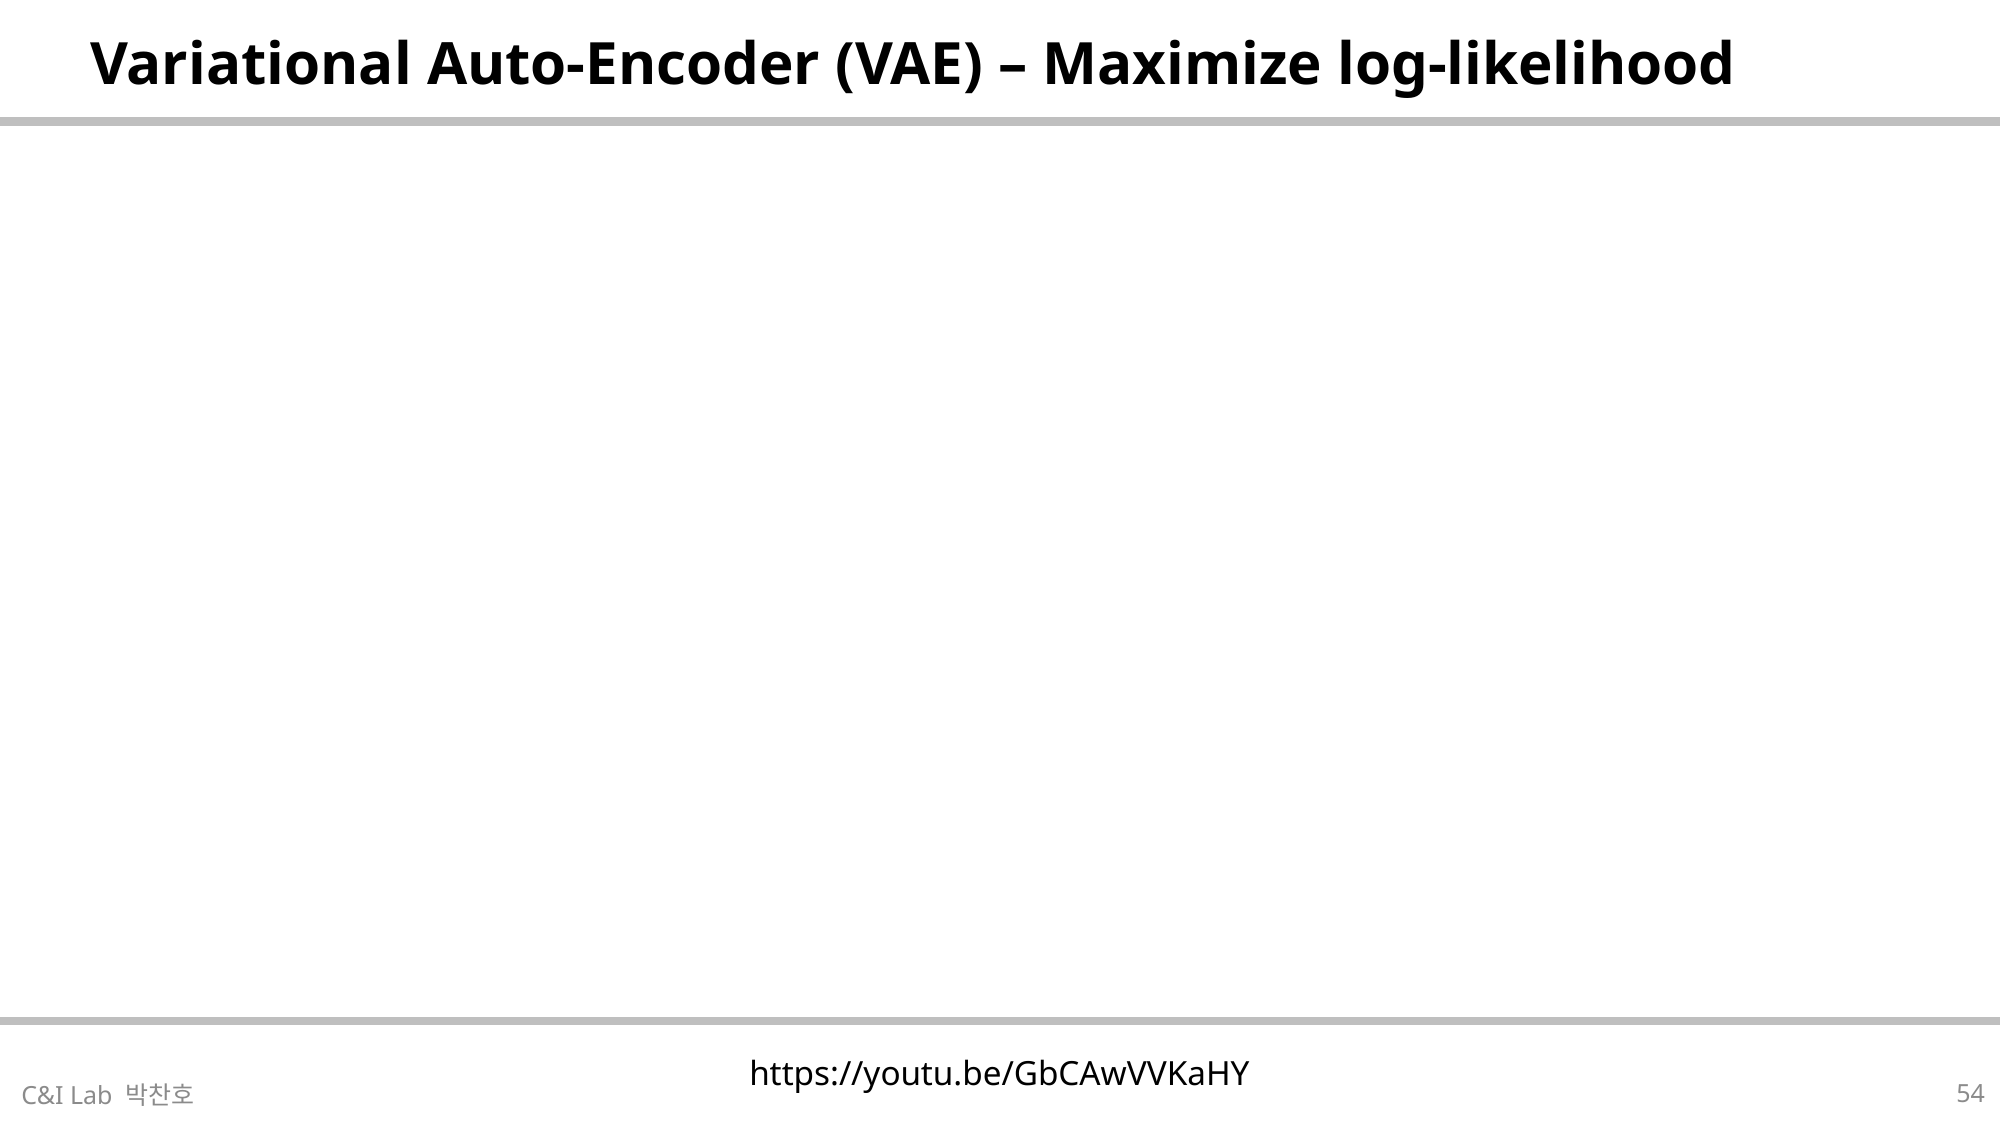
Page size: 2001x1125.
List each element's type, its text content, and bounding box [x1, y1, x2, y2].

table_header https://youtu.be/GbCAwVVKaHY [0, 1025, 2000, 1125]
slide_number 54 [1890, 1065, 2000, 1125]
table_header Variational Auto-Encoder (VAE) – Maximize log-likelihood [0, 2, 2000, 117]
footer C&I Lab 박찬호 [0, 1065, 216, 1125]
